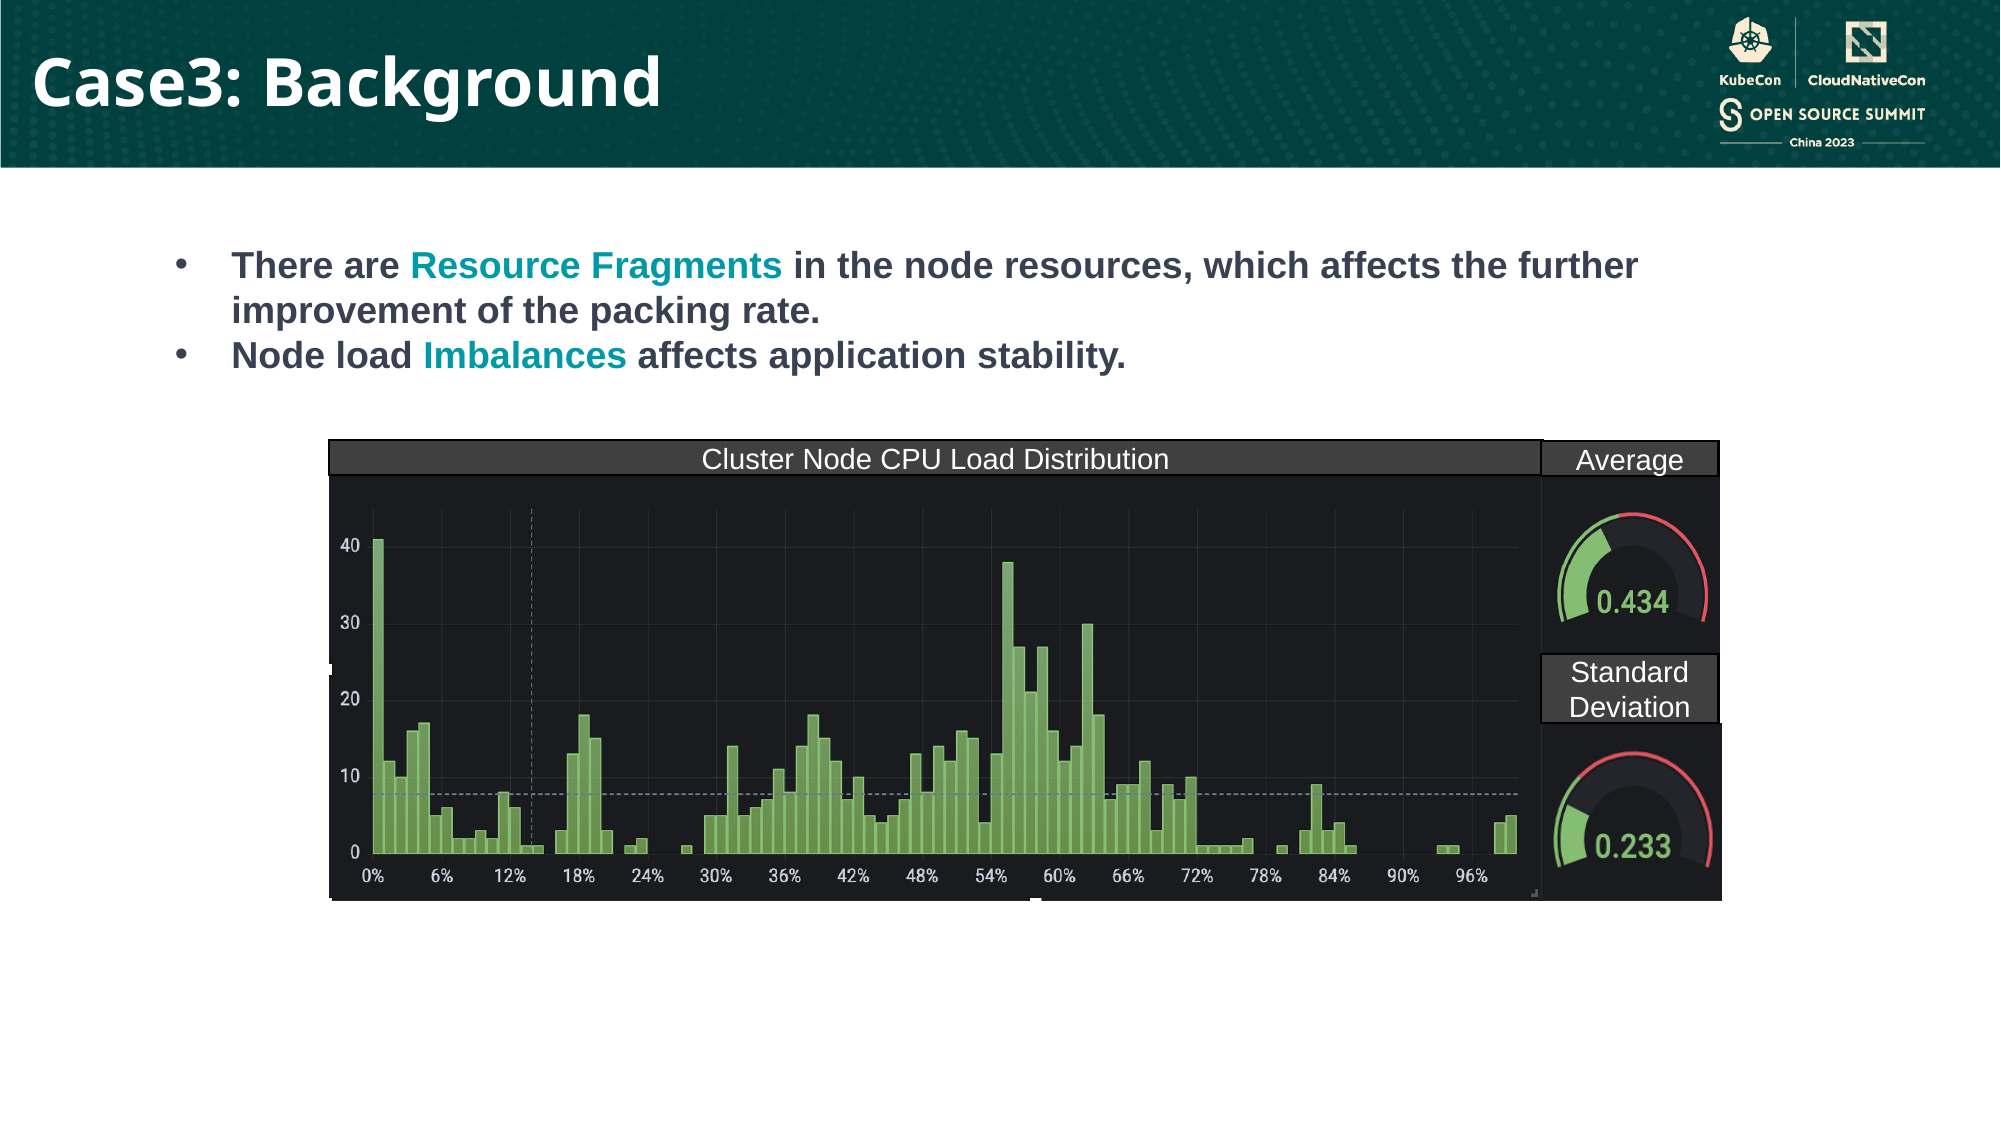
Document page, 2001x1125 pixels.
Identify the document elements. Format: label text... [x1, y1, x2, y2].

text_box Average [1540, 440, 1720, 476]
text_box There are Resource Fragments in the node resources, which affects the further improvement of the packing rate. Node load Imbalances affects application stability. [160, 233, 1840, 384]
text_box Cluster Node CPU Load Distribution [328, 439, 1544, 476]
title Case3: Background [16, 20, 1742, 149]
text_box Standard Deviation [1543, 654, 1720, 723]
picture [0, 0, 2000, 1125]
